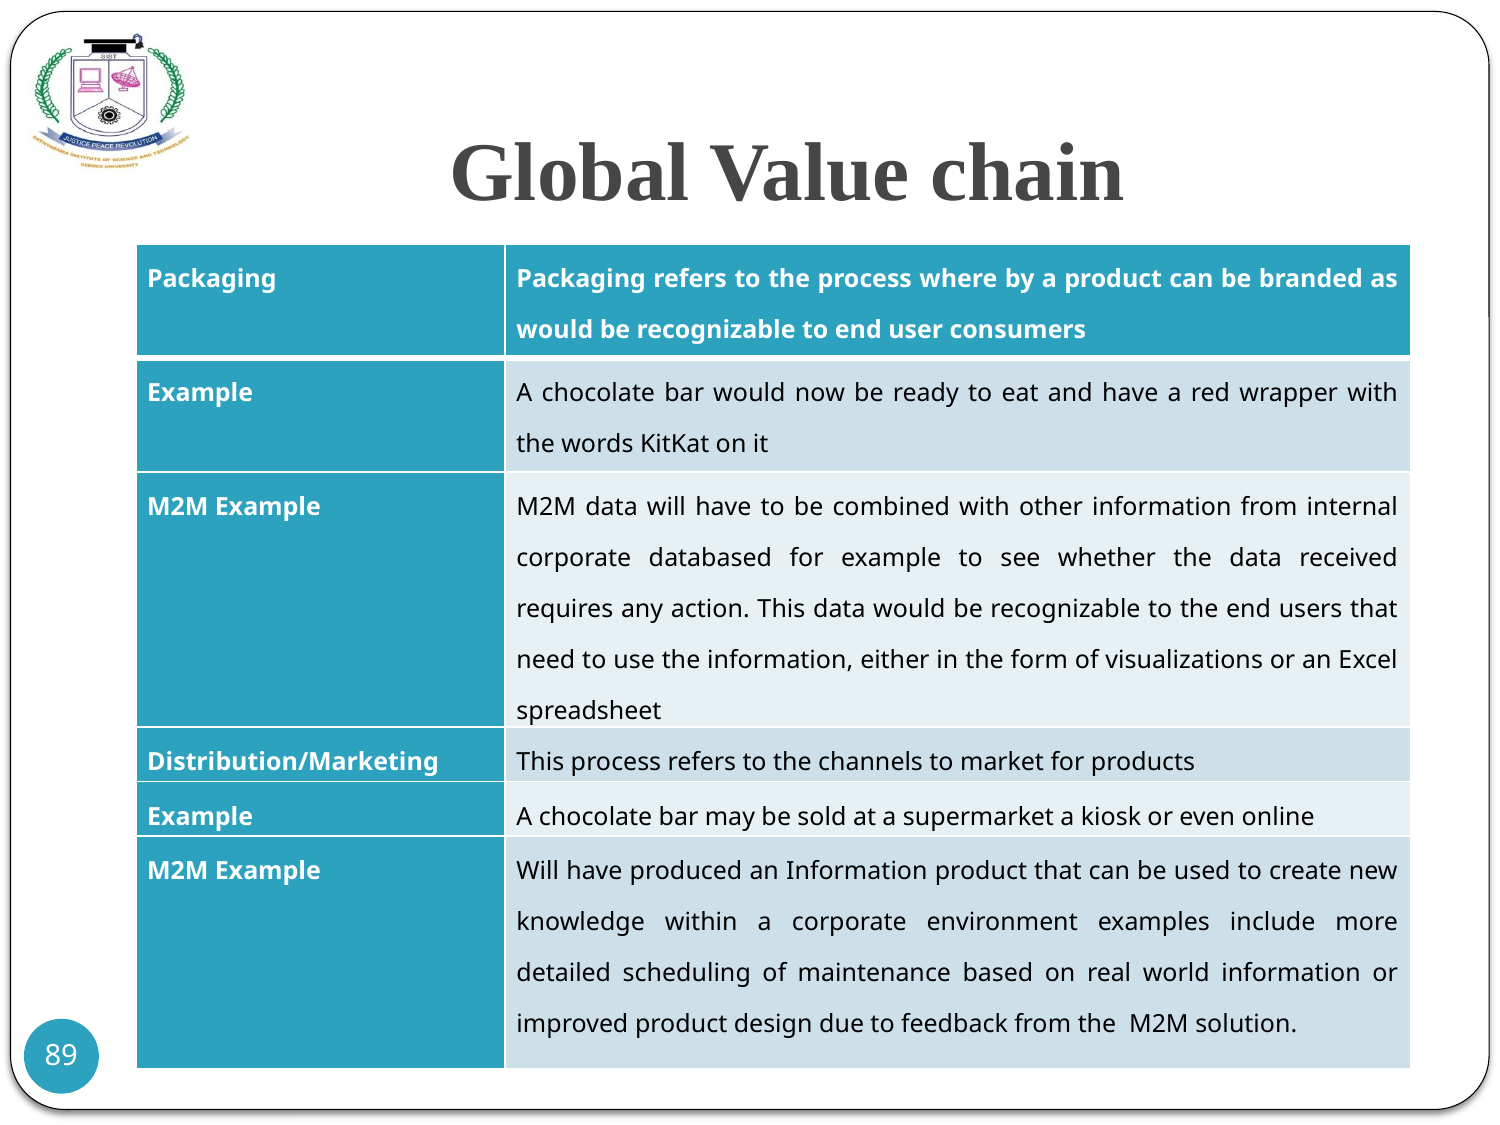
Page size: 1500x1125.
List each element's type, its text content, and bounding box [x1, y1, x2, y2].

picture [29, 30, 194, 172]
table_cell Distribution/Marketing [137, 728, 504, 781]
table_cell M2M Example [137, 837, 504, 1068]
table_cell Example [137, 361, 504, 471]
table_cell Example [137, 782, 504, 835]
title Global Value chain [150, 45, 1425, 233]
table_cell This process refers to the channels to market for products [506, 728, 1410, 781]
table_header Packaging [137, 245, 504, 355]
table_cell A chocolate bar may be sold at a supermarket a kiosk or even online [506, 782, 1410, 835]
table_cell M2M Example [137, 473, 504, 726]
table_cell A chocolate bar would now be ready to eat and have a red wrapper with the words KitKat on it [506, 361, 1410, 471]
slide_number 89 [23, 1018, 99, 1094]
table_cell M2M data will have to be combined with other information from internal corporate databased for example to see whether the data received requires any action. This data would be recognizable to the end users that need to use the information, either in the form of visualizations or an Excel spreadsheet [506, 473, 1410, 726]
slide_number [1012, 1015, 1419, 1094]
table_cell Will have produced an Information product that can be used to create new knowledge within a corporate environment examples include more detailed scheduling of maintenance based on real world information or improved product design due to feedback from the M2M solution. [506, 837, 1410, 1068]
table_header Packaging refers to the process where by a product can be branded as would be recognizable to end user consumers [506, 245, 1410, 355]
